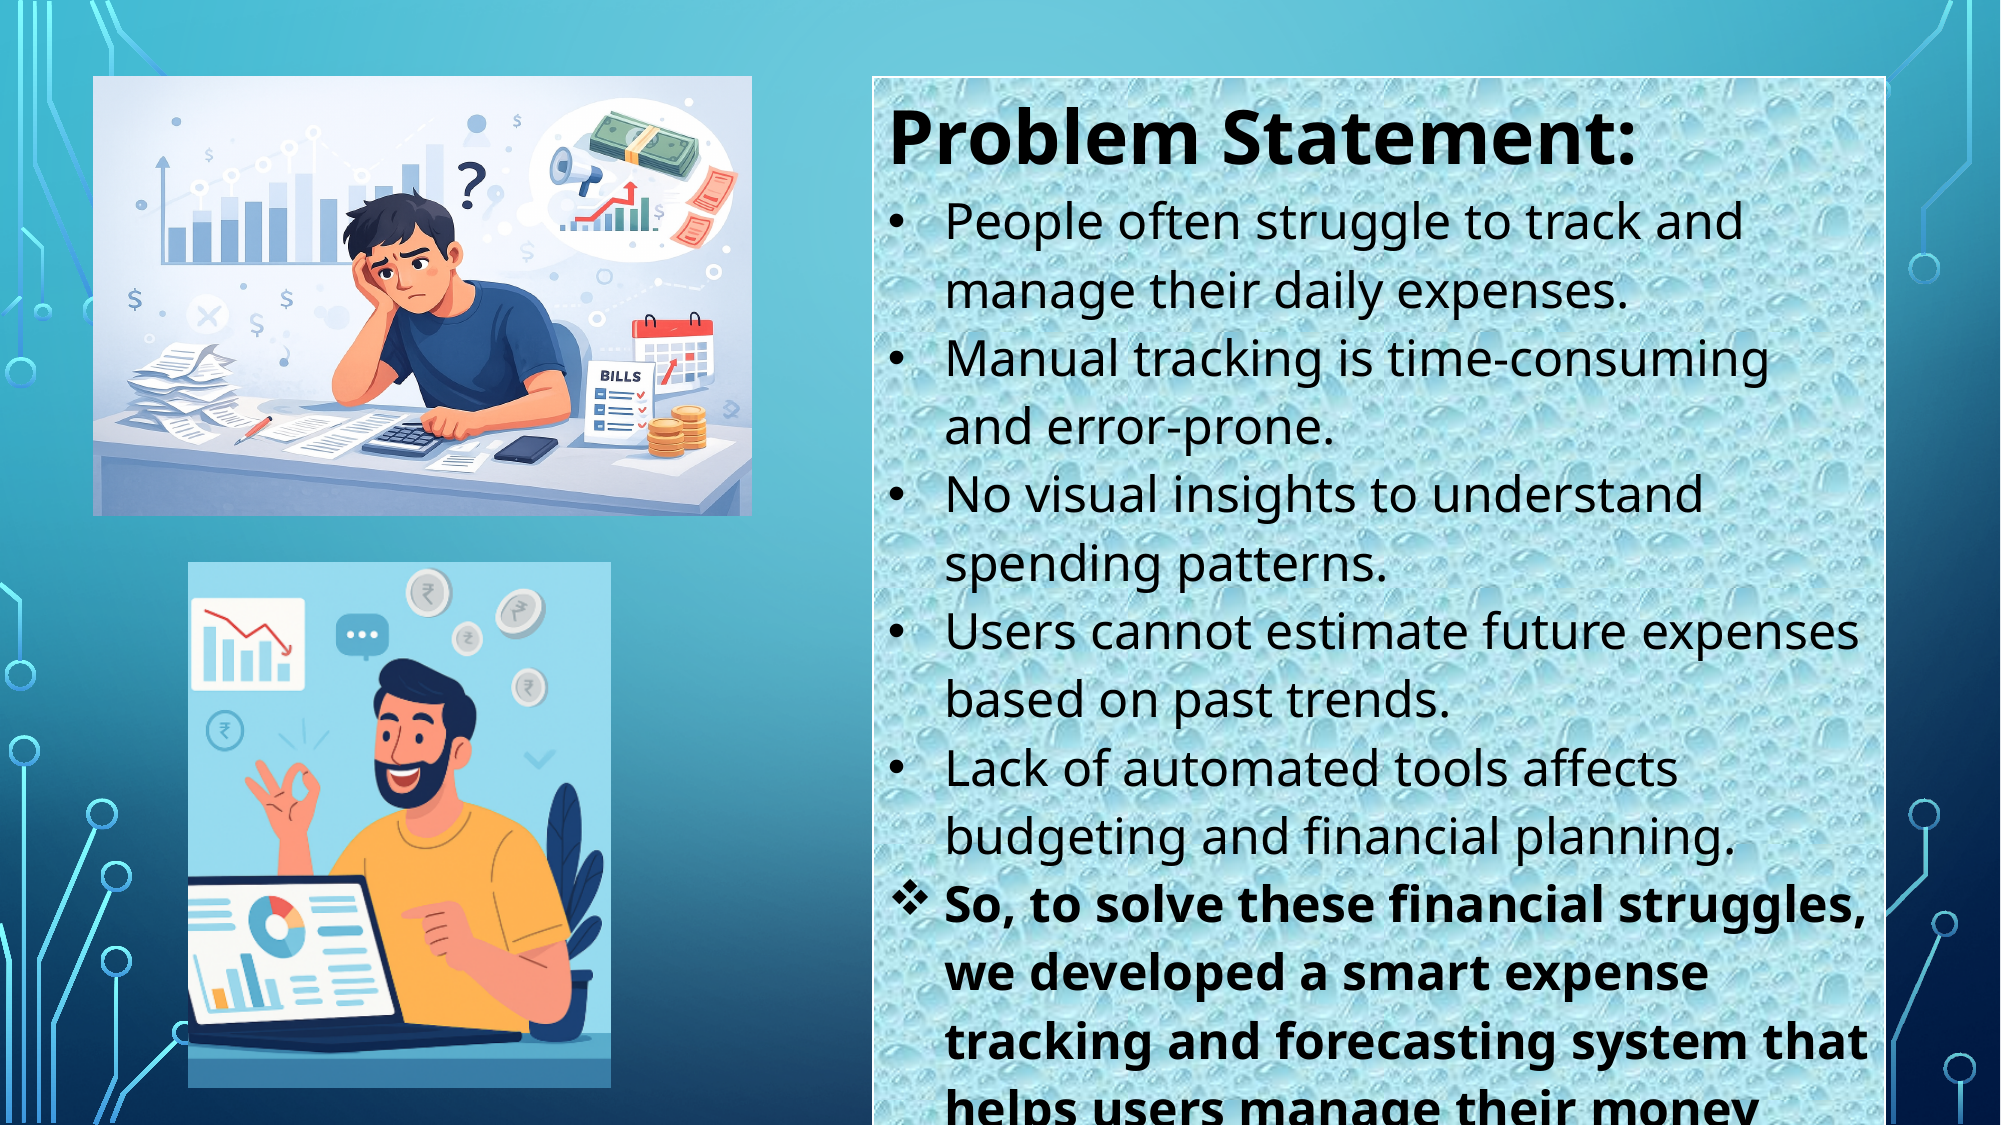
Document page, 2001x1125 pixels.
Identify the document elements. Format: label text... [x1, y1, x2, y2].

picture [93, 76, 752, 516]
table_header Problem Statement: People often struggle to track and manage their daily expenses. Manual tracking is time-consuming and error-prone. No visual insights to understand spending patterns. Users cannot estimate future expenses based on past trends. Lack of automated tools affects budgeting and financial planning. So, to solve these financial struggles, we developed a smart expense tracking and forecasting system that helps users manage their money effortlessly. [874, 78, 1884, 1125]
picture [187, 562, 611, 1089]
text_box [975, 537, 1025, 588]
